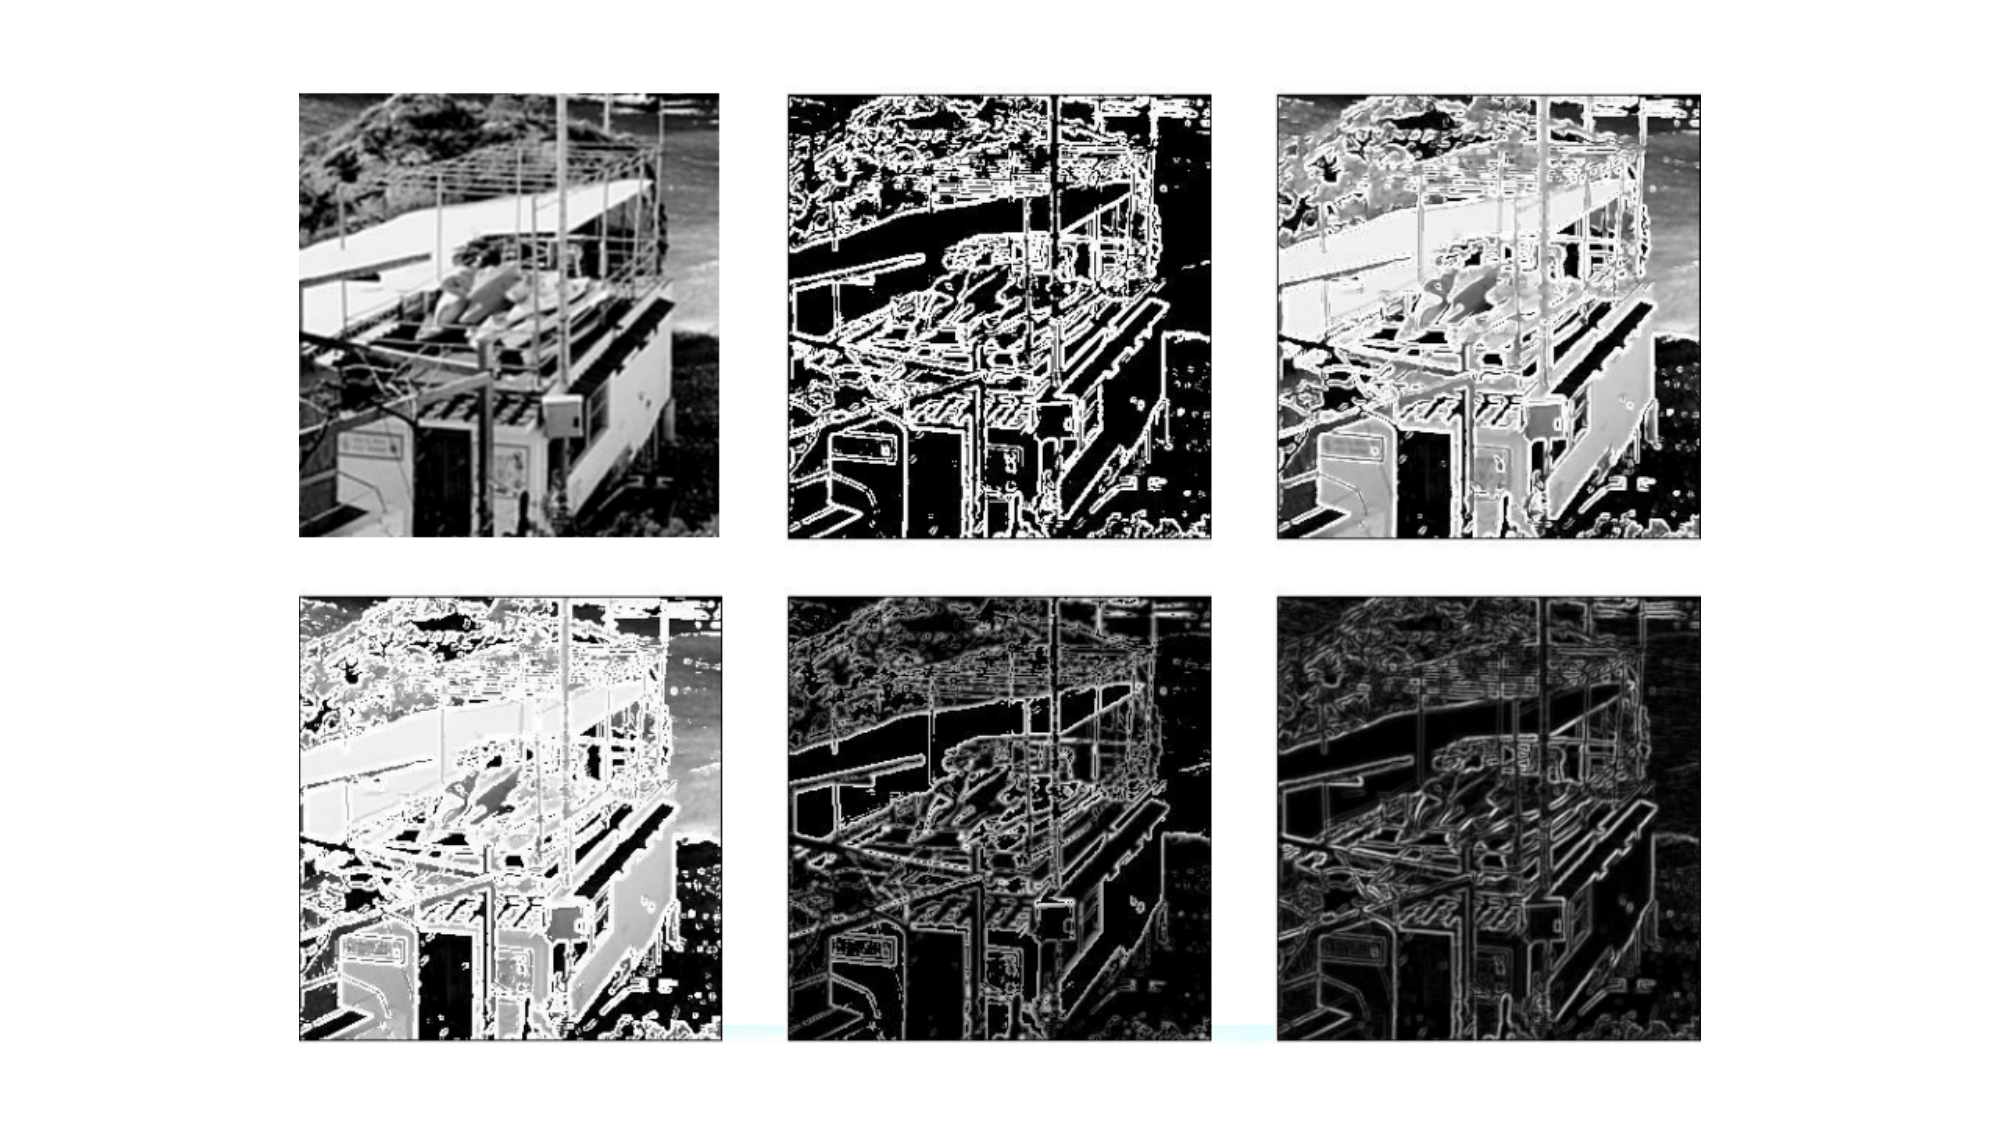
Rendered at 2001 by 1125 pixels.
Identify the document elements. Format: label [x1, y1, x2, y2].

picture [298, 80, 1702, 1045]
